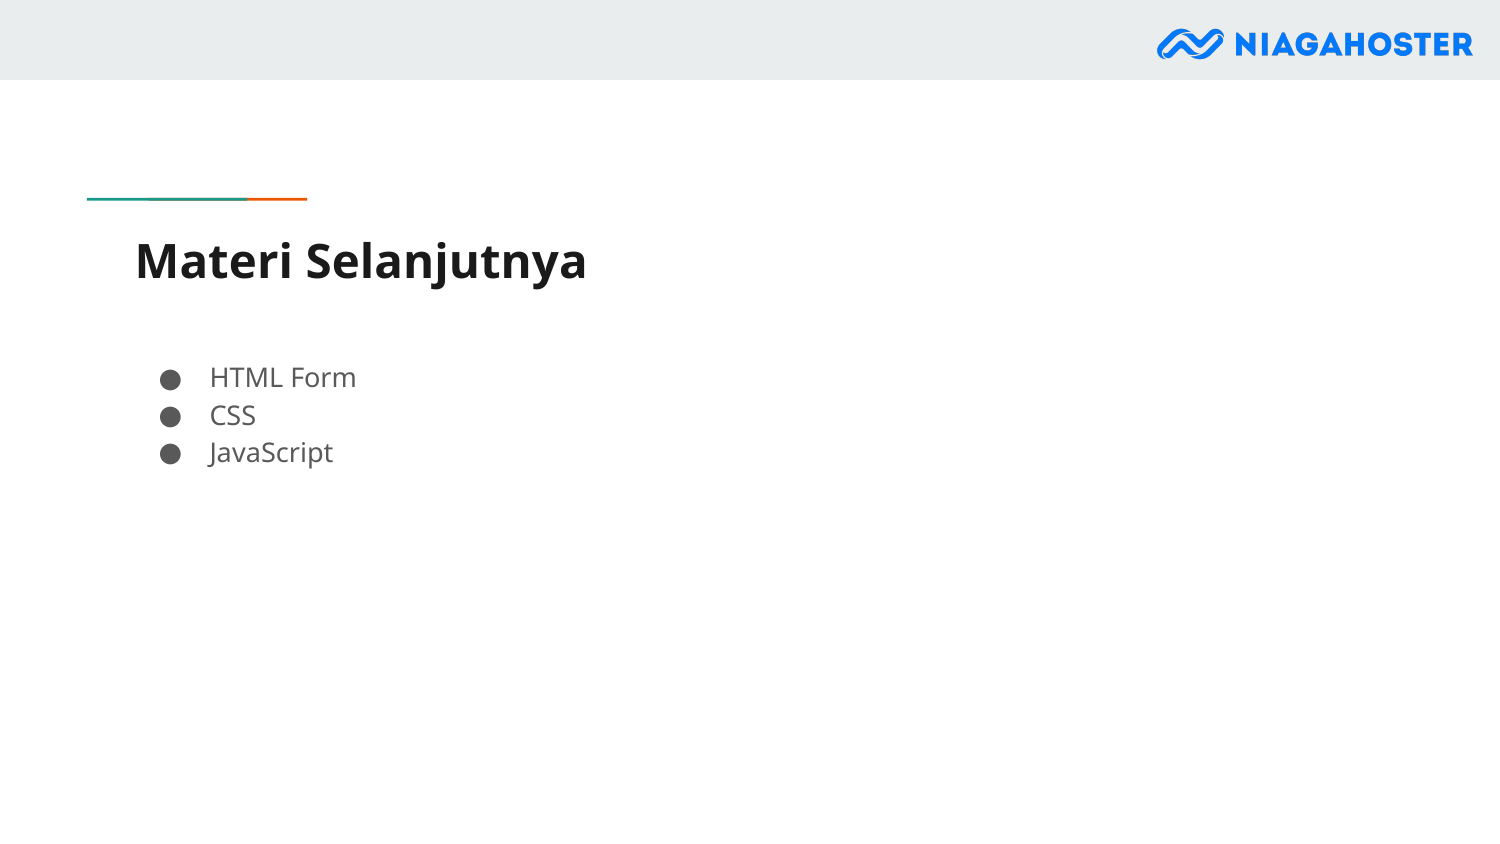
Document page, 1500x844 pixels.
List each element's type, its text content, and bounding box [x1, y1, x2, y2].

list HTML Form CSS JavaScript [119, 341, 1381, 712]
title Materi Selanjutnya [119, 216, 1381, 305]
picture [1130, 0, 1500, 89]
